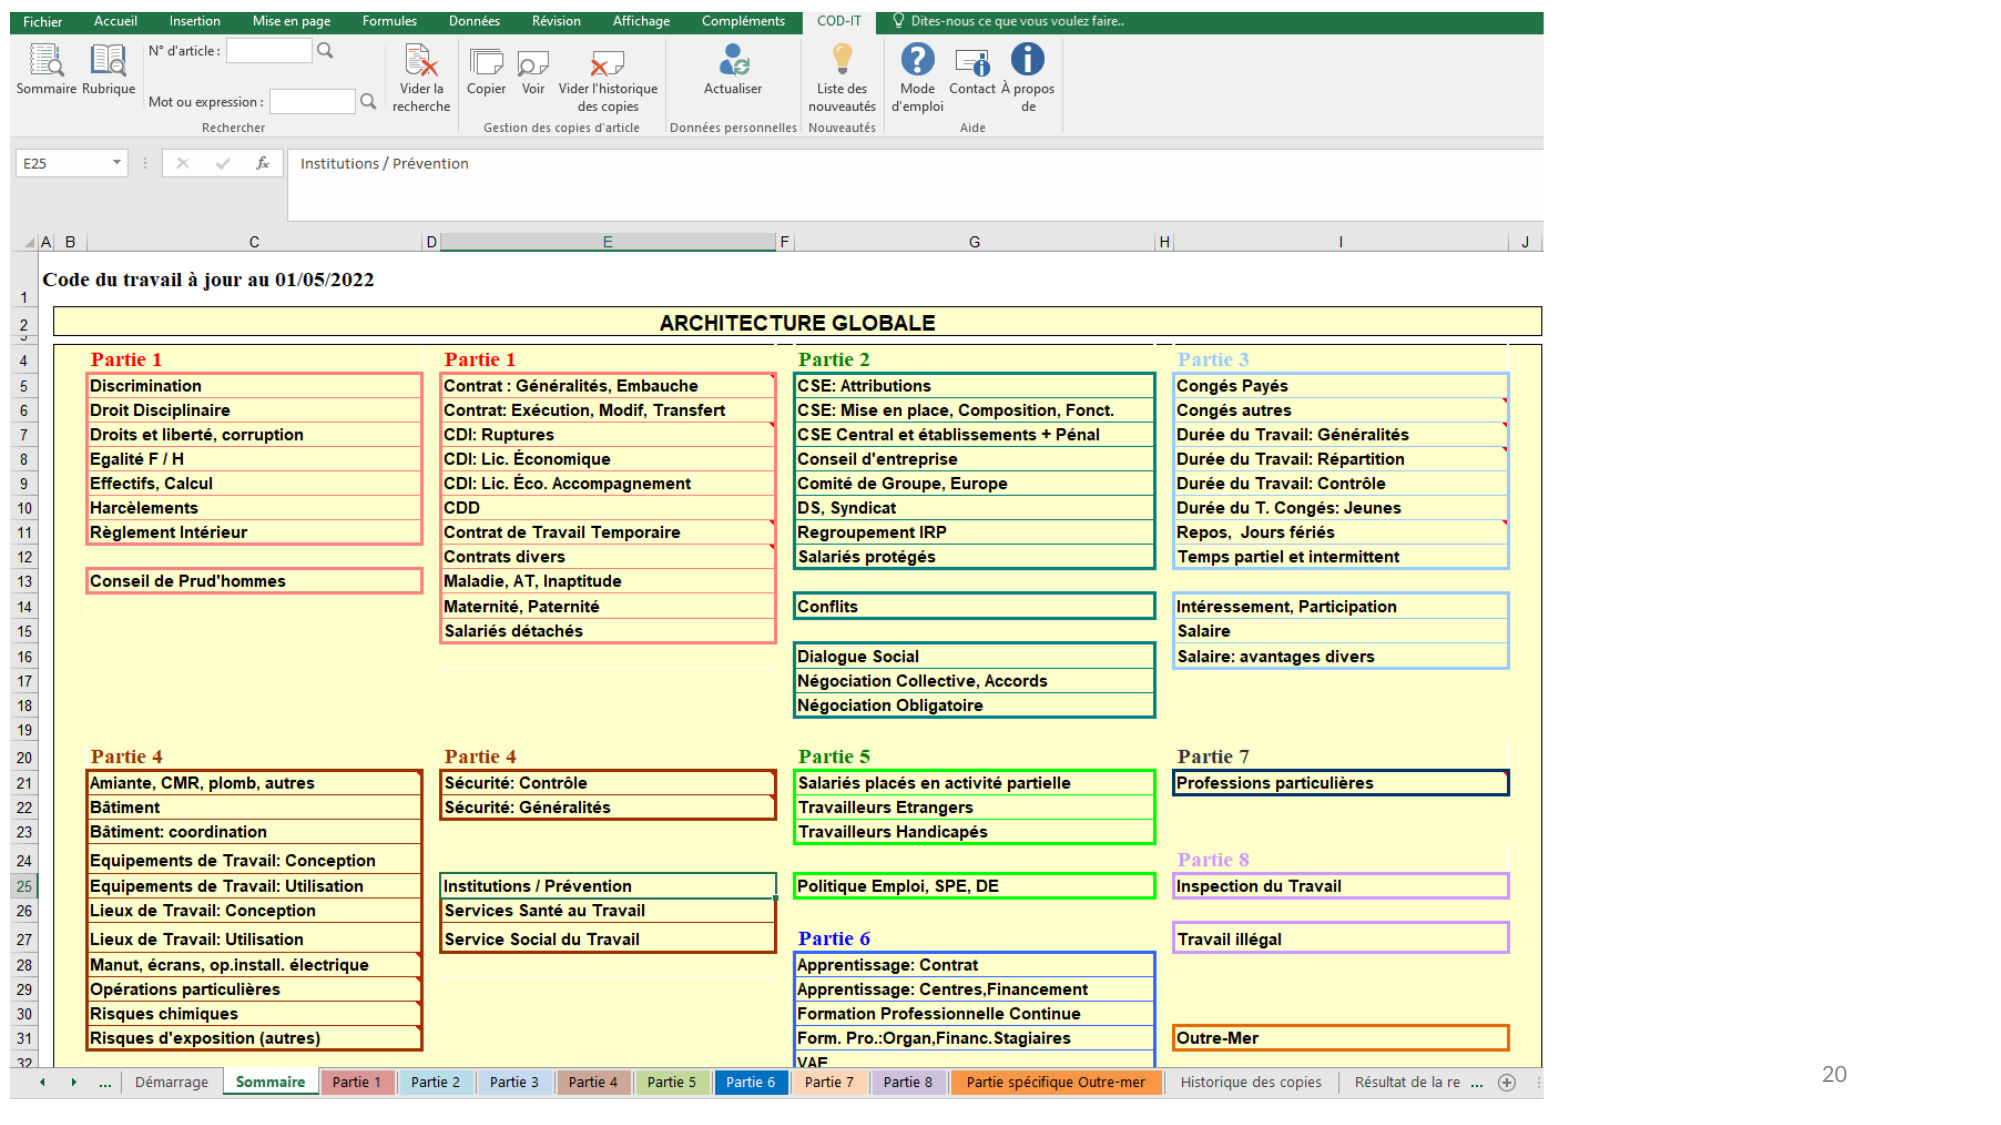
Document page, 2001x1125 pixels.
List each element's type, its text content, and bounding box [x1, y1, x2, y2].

slide_number 20 [1412, 1042, 1863, 1103]
picture [0, 12, 1544, 1099]
